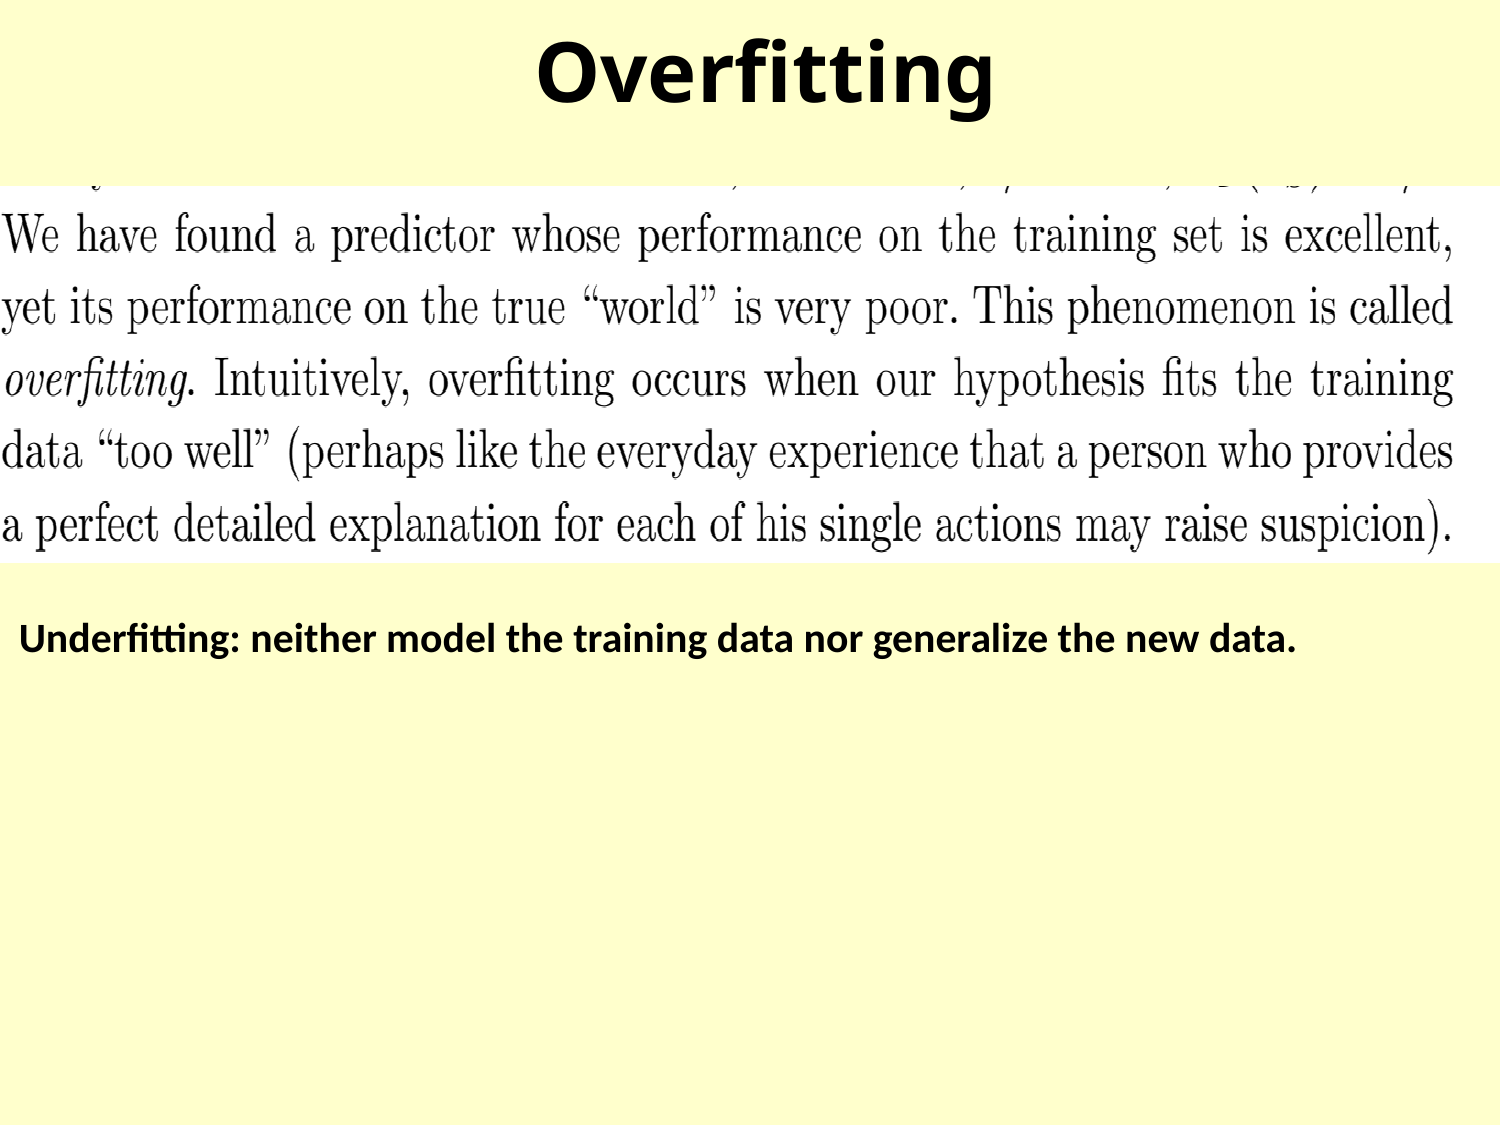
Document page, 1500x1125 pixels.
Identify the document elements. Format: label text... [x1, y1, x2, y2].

text_box Underfitting: neither model the training data nor generalize the new data. [4, 603, 1500, 669]
title Overfitting [89, 39, 1444, 112]
picture [0, 186, 1500, 563]
